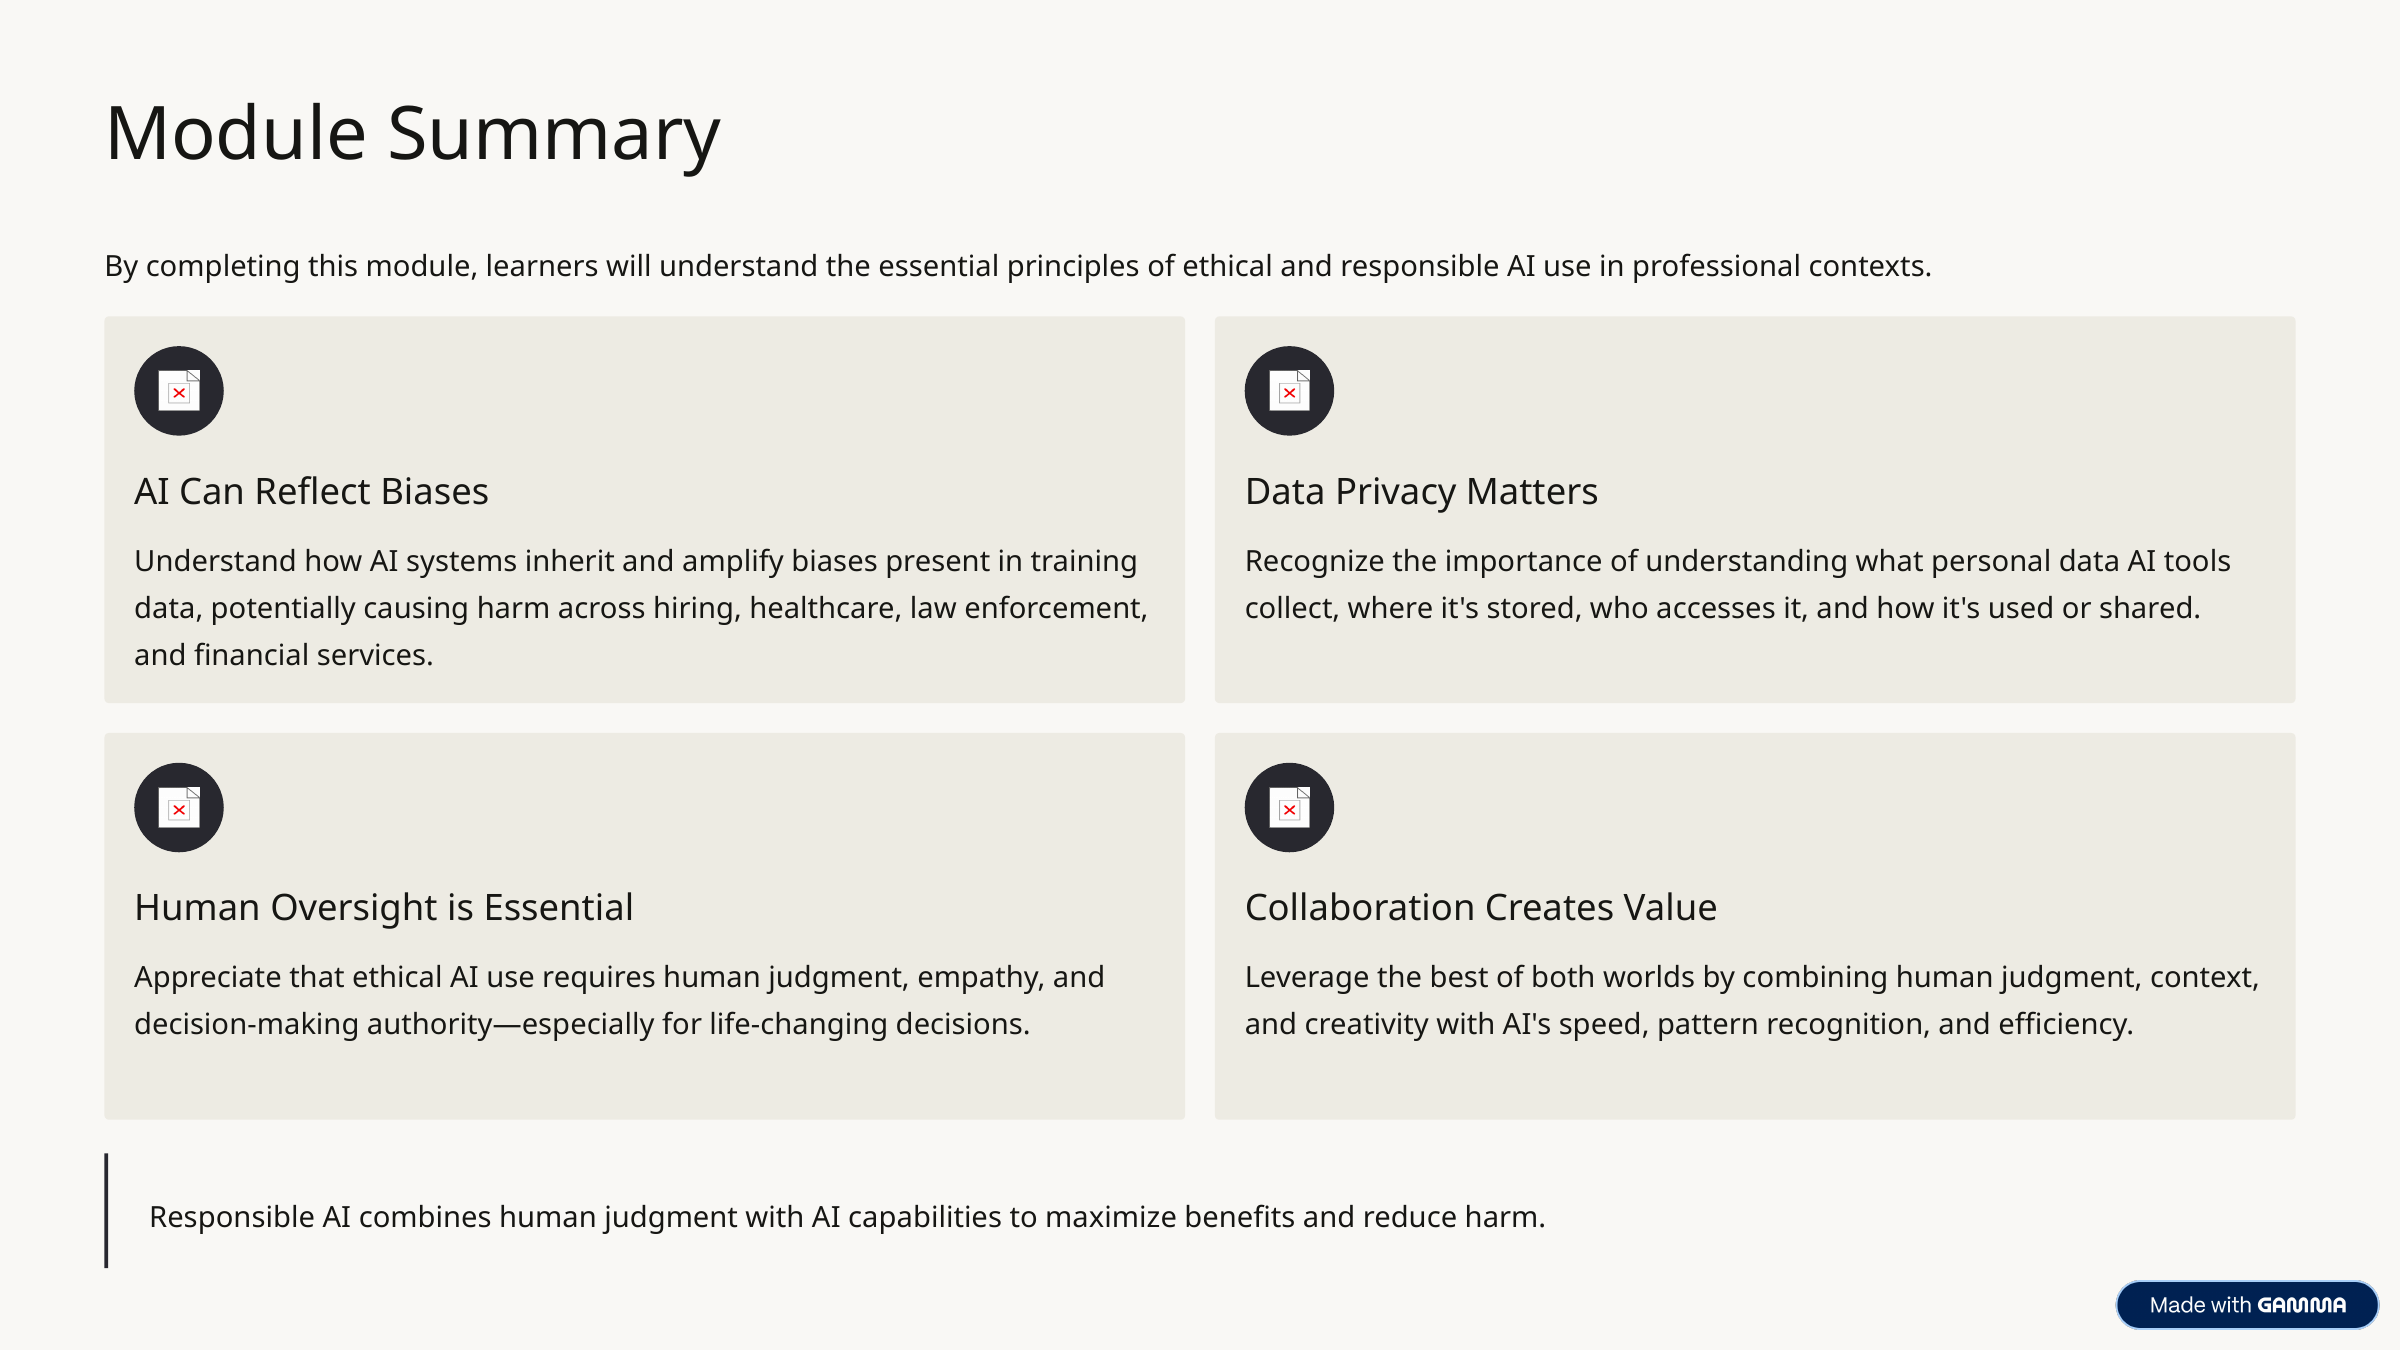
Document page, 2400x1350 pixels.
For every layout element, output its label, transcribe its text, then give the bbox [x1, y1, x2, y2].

text_box Data Privacy Matters [1244, 465, 1618, 513]
text_box [134, 762, 224, 853]
text_box Module Summary [104, 82, 851, 176]
picture [1269, 787, 1310, 828]
text_box Appreciate that ethical AI use requires human judgment, empathy, and decision-making authority—especially for life-changing decisions. [134, 946, 1156, 1043]
text_box Human Oversight is Essential [134, 882, 643, 929]
picture [1269, 370, 1310, 411]
text_box AI Can Reflect Biases [134, 465, 508, 513]
text_box [104, 1153, 109, 1269]
text_box [1244, 762, 1335, 853]
text_box Collaboration Creates Value [1244, 882, 1735, 929]
picture [158, 787, 200, 828]
picture [158, 370, 200, 411]
text_box Understand how AI systems inherit and amplify biases present in training data, potentially causing harm across hiring, healthcare, law enforcement, and financial services. [134, 530, 1156, 674]
text_box [104, 732, 1186, 1120]
text_box Recognize the importance of understanding what personal data AI tools collect, where it's stored, who accesses it, and how it's used or shared. [1244, 530, 2266, 626]
text_box [1214, 732, 2296, 1120]
picture [2106, 1271, 2389, 1339]
text_box By completing this module, learners will understand the essential principles of ethical and responsible AI use in professional contexts. [104, 234, 2296, 283]
text_box [104, 316, 1186, 704]
text_box Responsible AI combines human judgment with AI capabilities to maximize benefits and reduce harm. [149, 1186, 2296, 1235]
text_box [134, 346, 224, 436]
text_box [1214, 316, 2296, 704]
text_box Leverage the best of both worlds by combining human judgment, context, and creativity with AI's speed, pattern recognition, and efficiency. [1244, 946, 2266, 1090]
text_box [1244, 346, 1335, 436]
